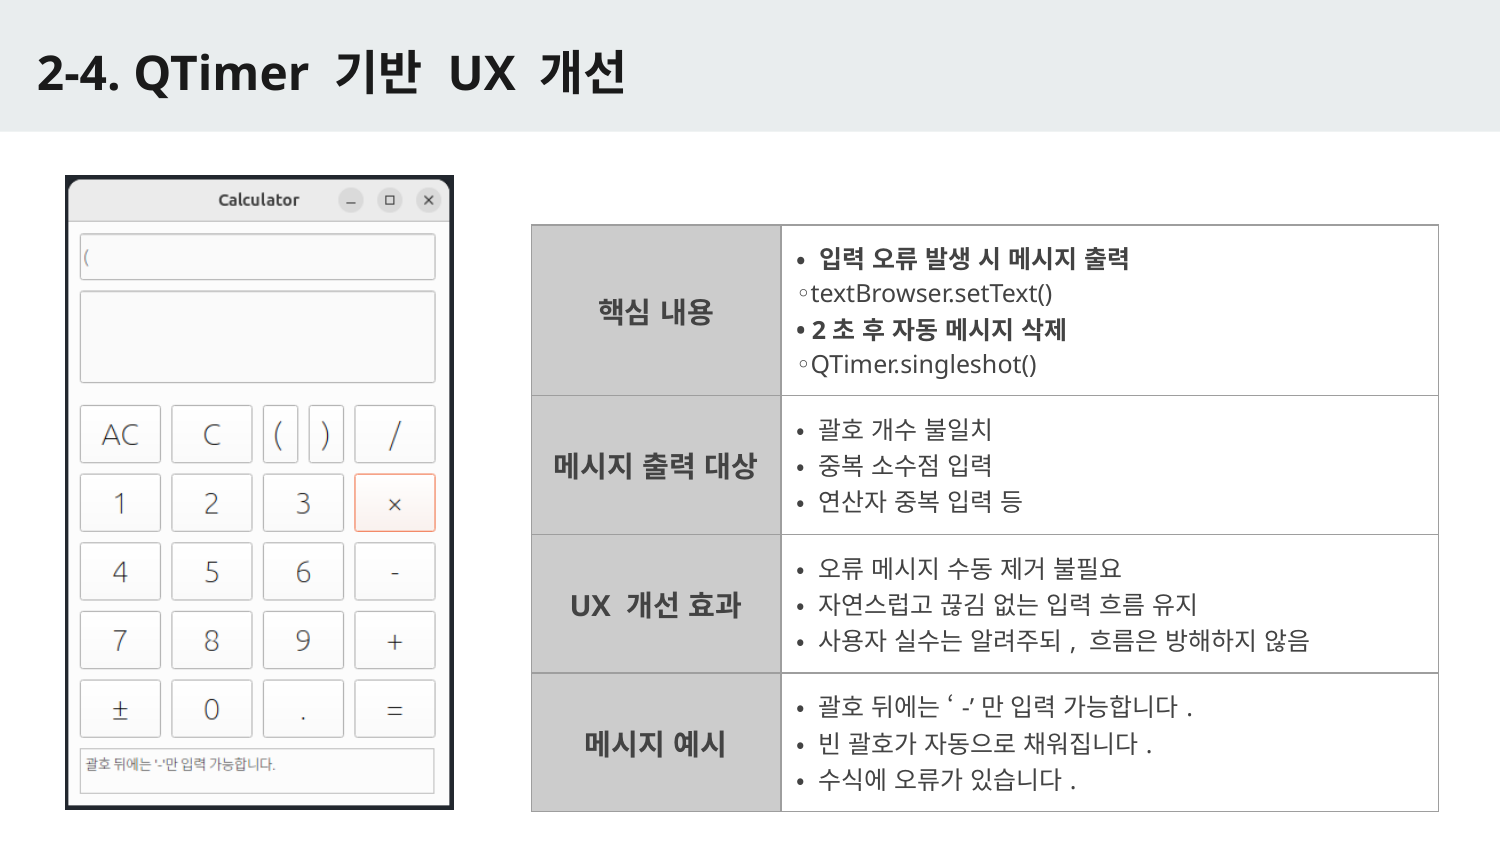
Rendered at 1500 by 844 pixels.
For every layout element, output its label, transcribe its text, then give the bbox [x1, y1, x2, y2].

table_cell • 괄호 뒤에는 ‘-’만 입력 가능합니다. • 빈 괄호가 자동으로 채워집니다. • 수식에 오류가 있습니다. [782, 674, 1438, 811]
table_cell UX 개선 효과 [532, 535, 780, 672]
table_cell 메시지 출력 대상 [532, 396, 780, 534]
table_header 핵심 내용 [532, 226, 780, 395]
table_cell 메시지 예시 [532, 674, 780, 811]
title 2-4. QTimer 기반 UX 개선 [21, 27, 1284, 116]
table_cell • 괄호 개수 불일치 • 중복 소수점 입력 • 연산자 중복 입력 등 [782, 396, 1438, 534]
table_cell • 오류 메시지 수동 제거 불필요 • 자연스럽고 끊김 없는 입력 흐름 유지 • 사용자 실수는 알려주되, 흐름은 방해하지 않음 [782, 535, 1438, 672]
table_header • 입력 오류 발생 시 메시지 출력 ◦textBrowser.setText() • 2초 후 자동 메시지 삭제 ◦QTimer.singleshot() [782, 226, 1438, 395]
picture [64, 175, 454, 811]
